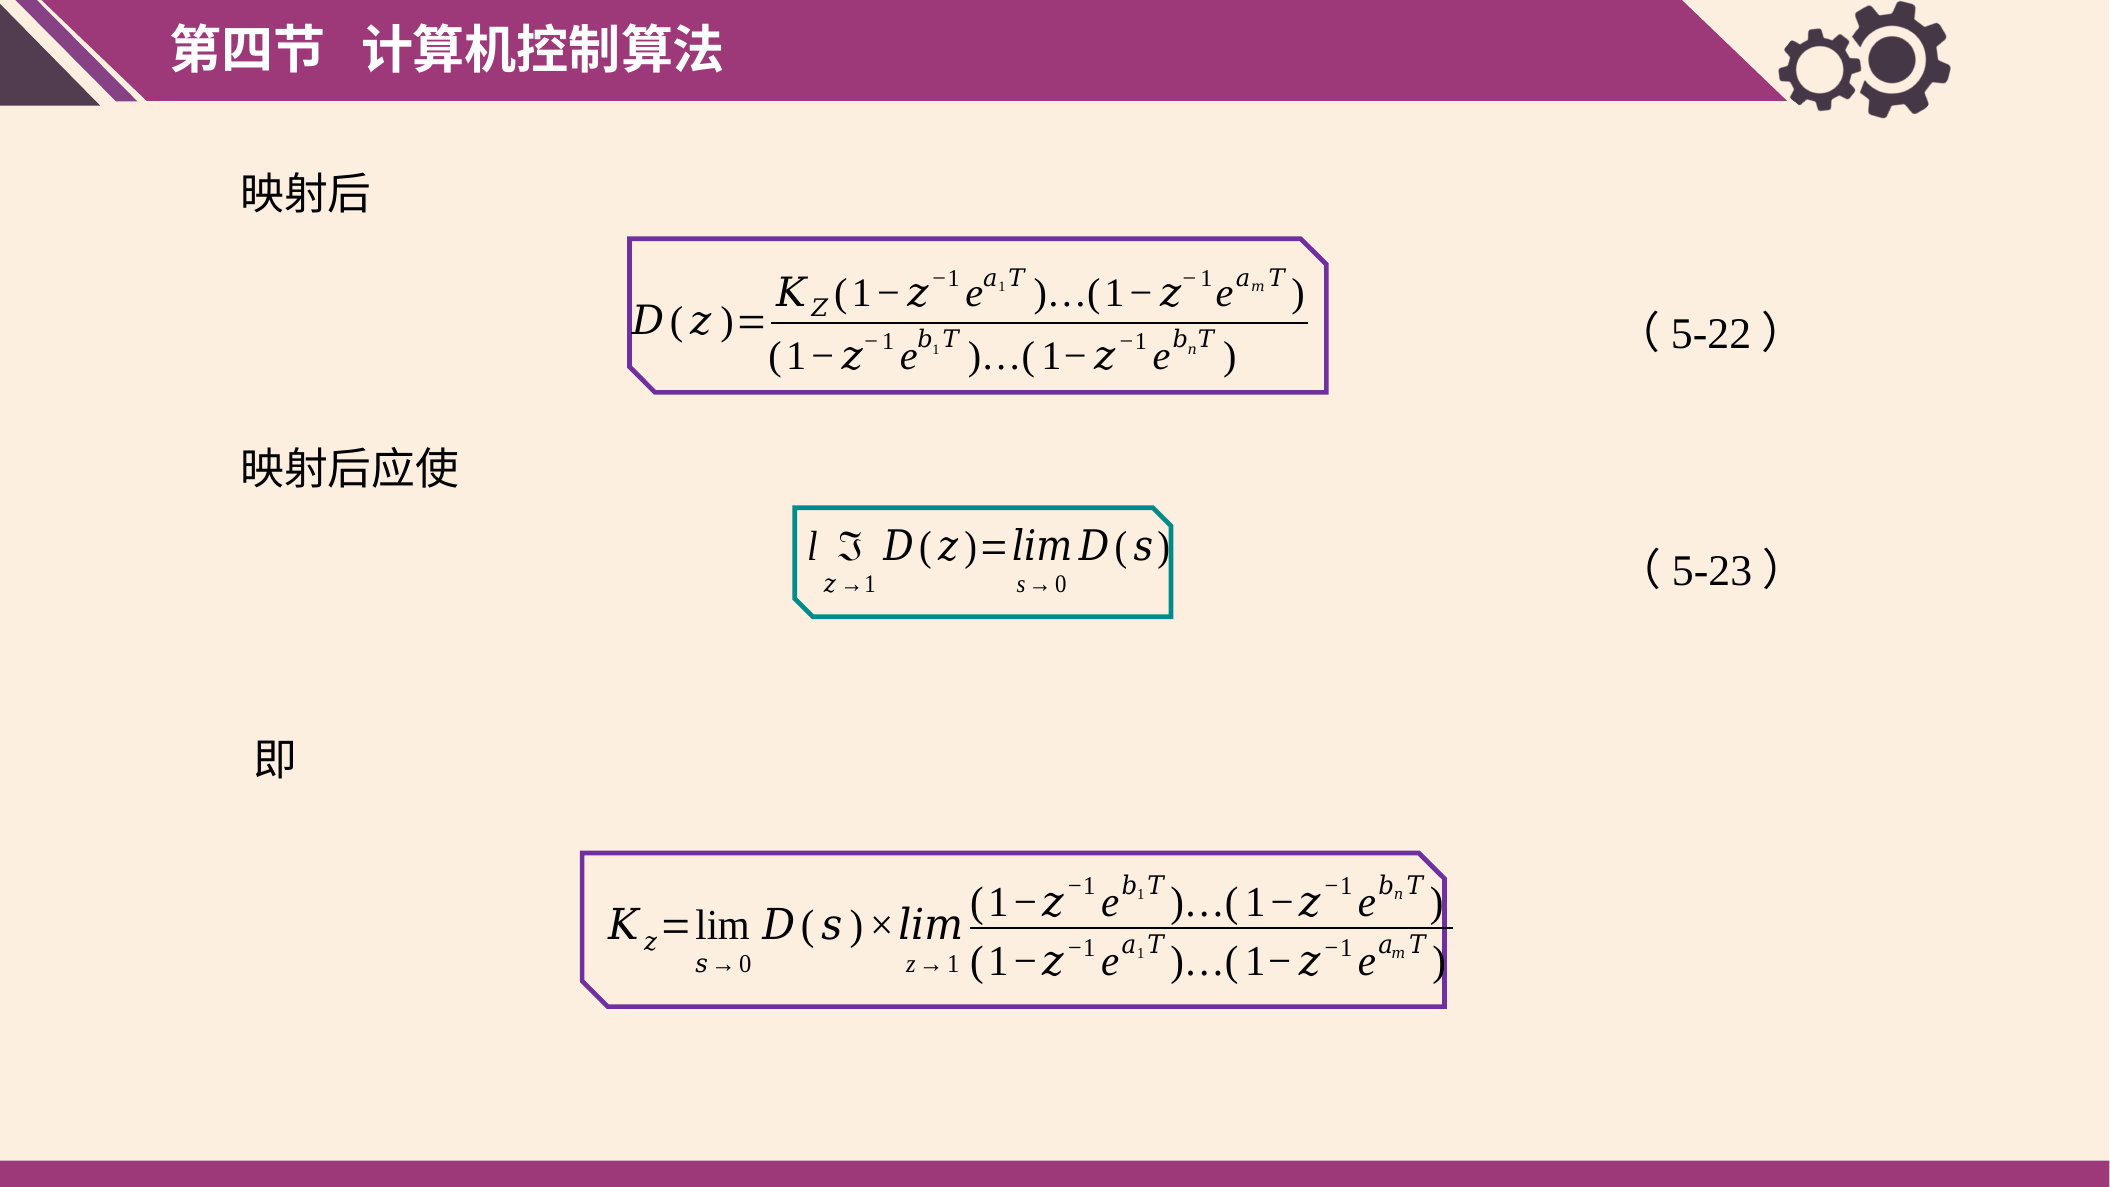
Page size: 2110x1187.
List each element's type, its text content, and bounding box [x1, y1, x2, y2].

text_box （5-23） [1514, 507, 1869, 603]
text_box [40, 0, 1790, 103]
text_box （5-22） [1513, 270, 1868, 366]
text_box 映射后 [137, 131, 1855, 226]
text_box [0, 1160, 2110, 1187]
text_box [581, 852, 1446, 1008]
picture [1793, 0, 1942, 139]
text_box [628, 237, 1328, 394]
text_box [793, 506, 1173, 618]
text_box 第四节 计算机控制算法 [153, 8, 1460, 87]
text_box [0, 2, 103, 107]
text_box [13, 0, 140, 103]
text_box 即 [150, 697, 1868, 793]
text_box 映射后应使 [137, 406, 1855, 502]
